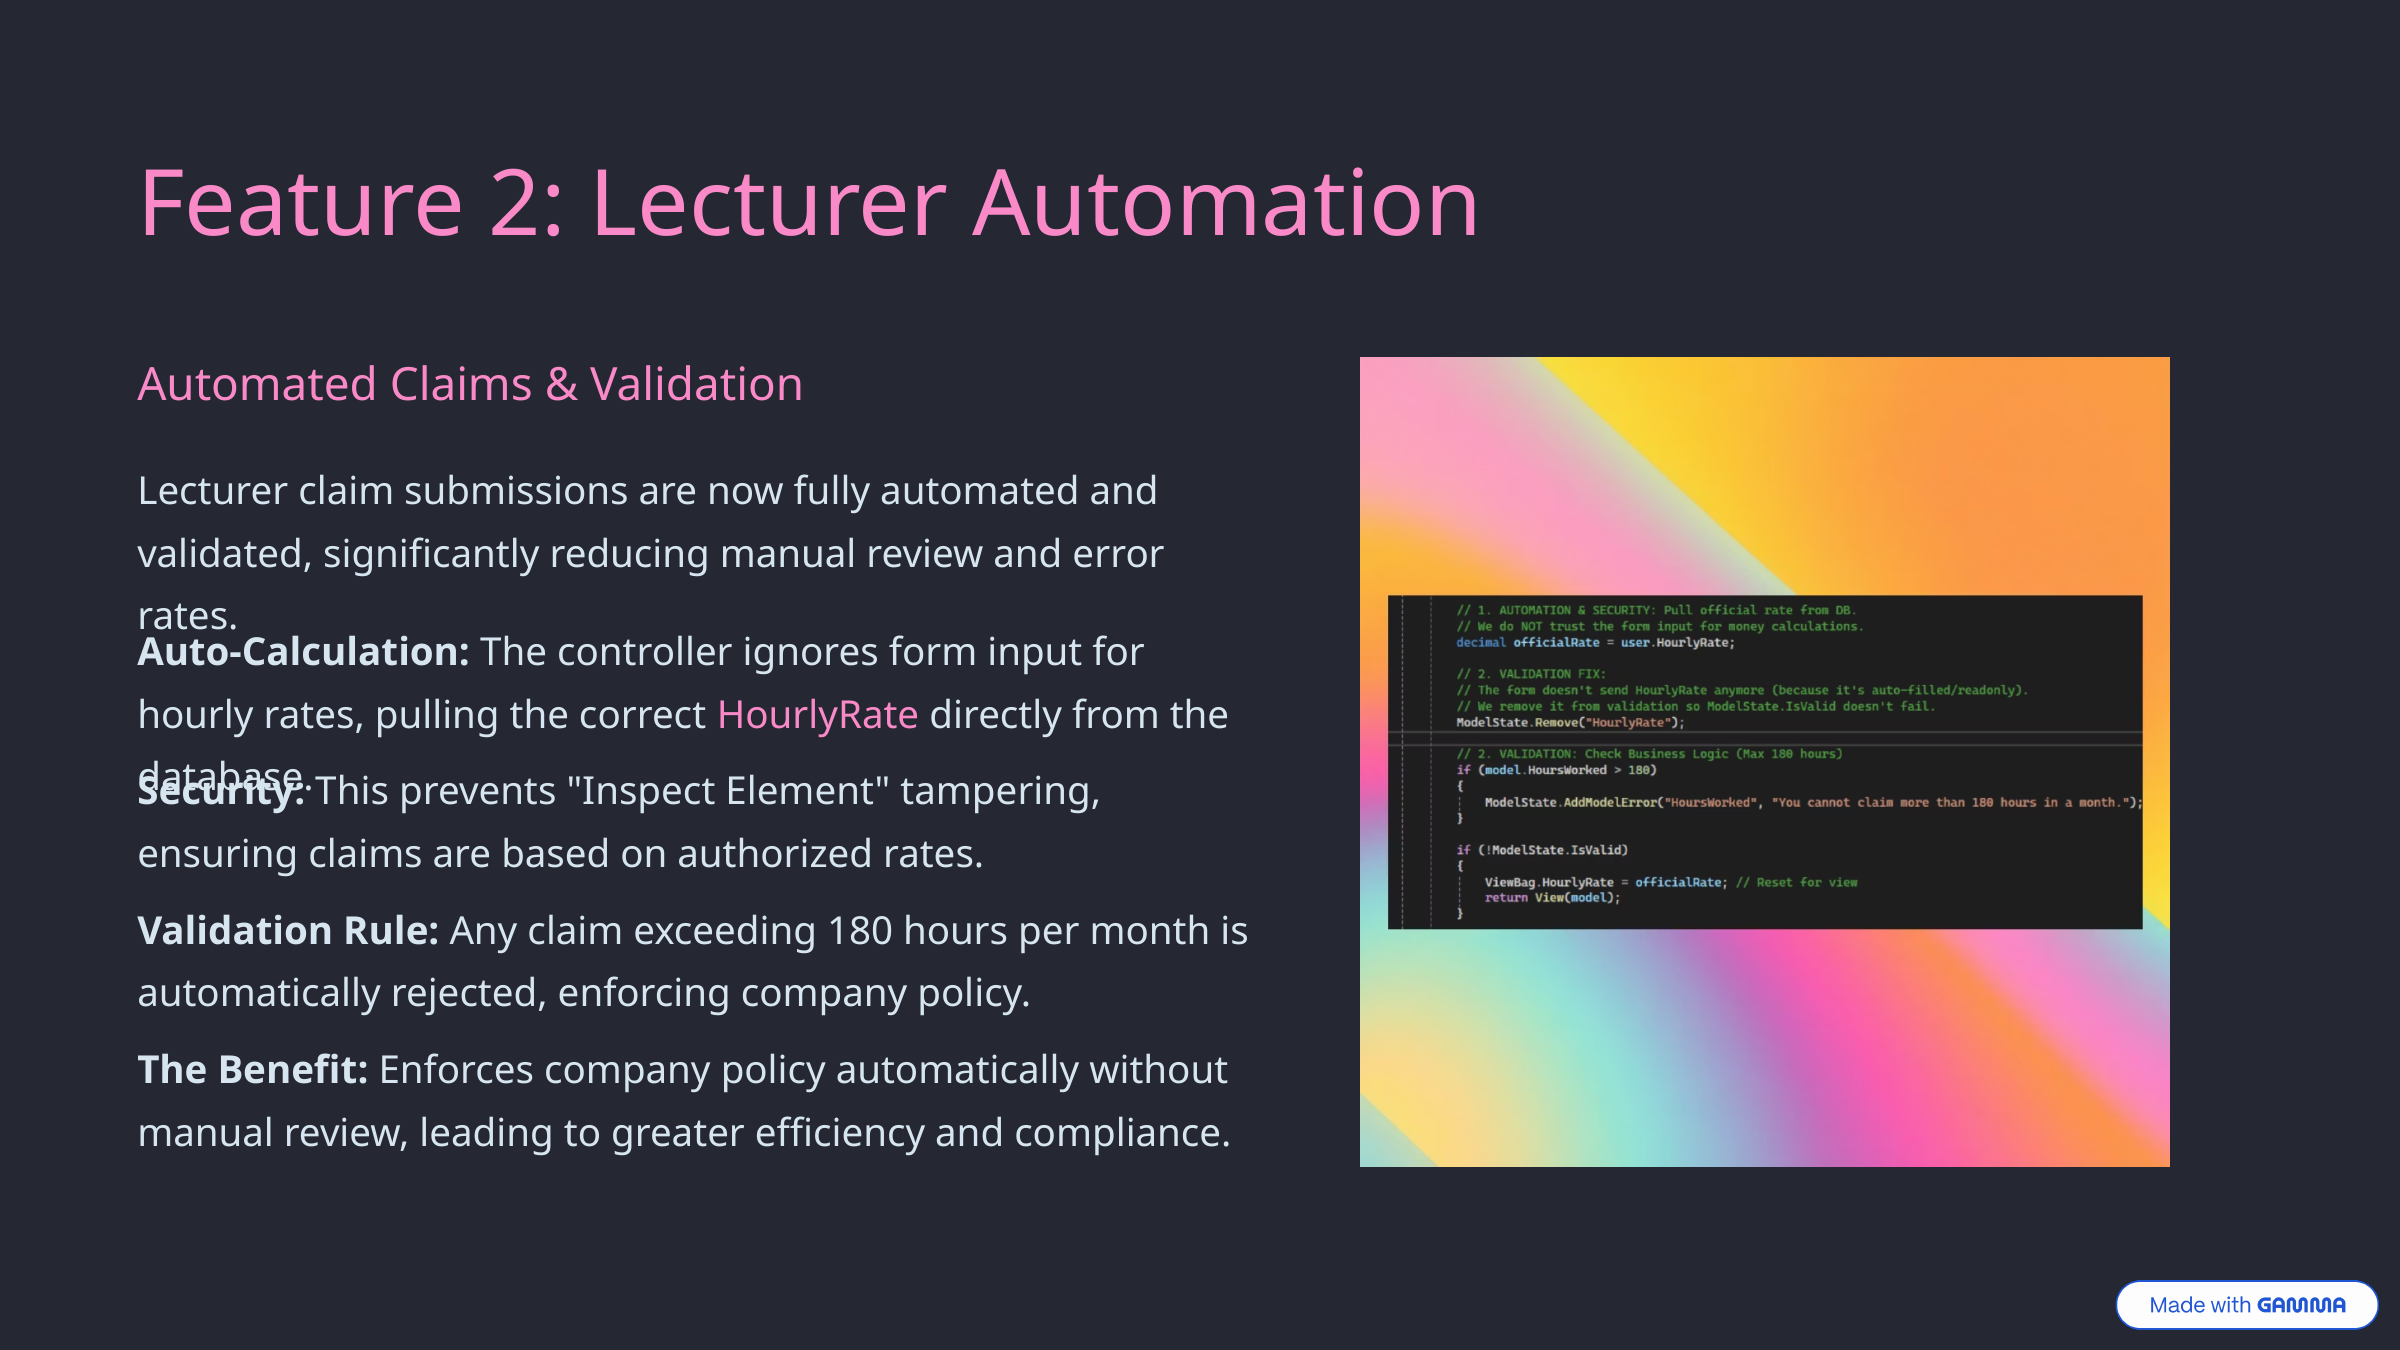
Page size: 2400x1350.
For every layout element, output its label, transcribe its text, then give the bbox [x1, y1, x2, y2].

text_box Lecturer claim submissions are now fully automated and validated, significantly reducing manual review and error rates. [137, 449, 1264, 576]
picture [1360, 357, 2170, 1167]
text_box Auto-Calculation: The controller ignores form input for hourly rates, pulling the correct HourlyRate directly from the database. [137, 610, 1264, 737]
text_box Validation Rule: Any claim exceeding 180 hours per month is automatically rejected, enforcing company policy. [137, 889, 1264, 1016]
text_box Feature 2: Lecturer Automation [137, 139, 1486, 255]
text_box Automated Claims & Validation [137, 352, 802, 411]
text_box The Benefit: Enforces company policy automatically without manual review, leading to greater efficiency and compliance. [137, 1028, 1264, 1155]
text_box Security: This prevents "Inspect Element" tampering, ensuring claims are based on authorized rates. [137, 750, 1264, 876]
picture [2106, 1271, 2389, 1339]
